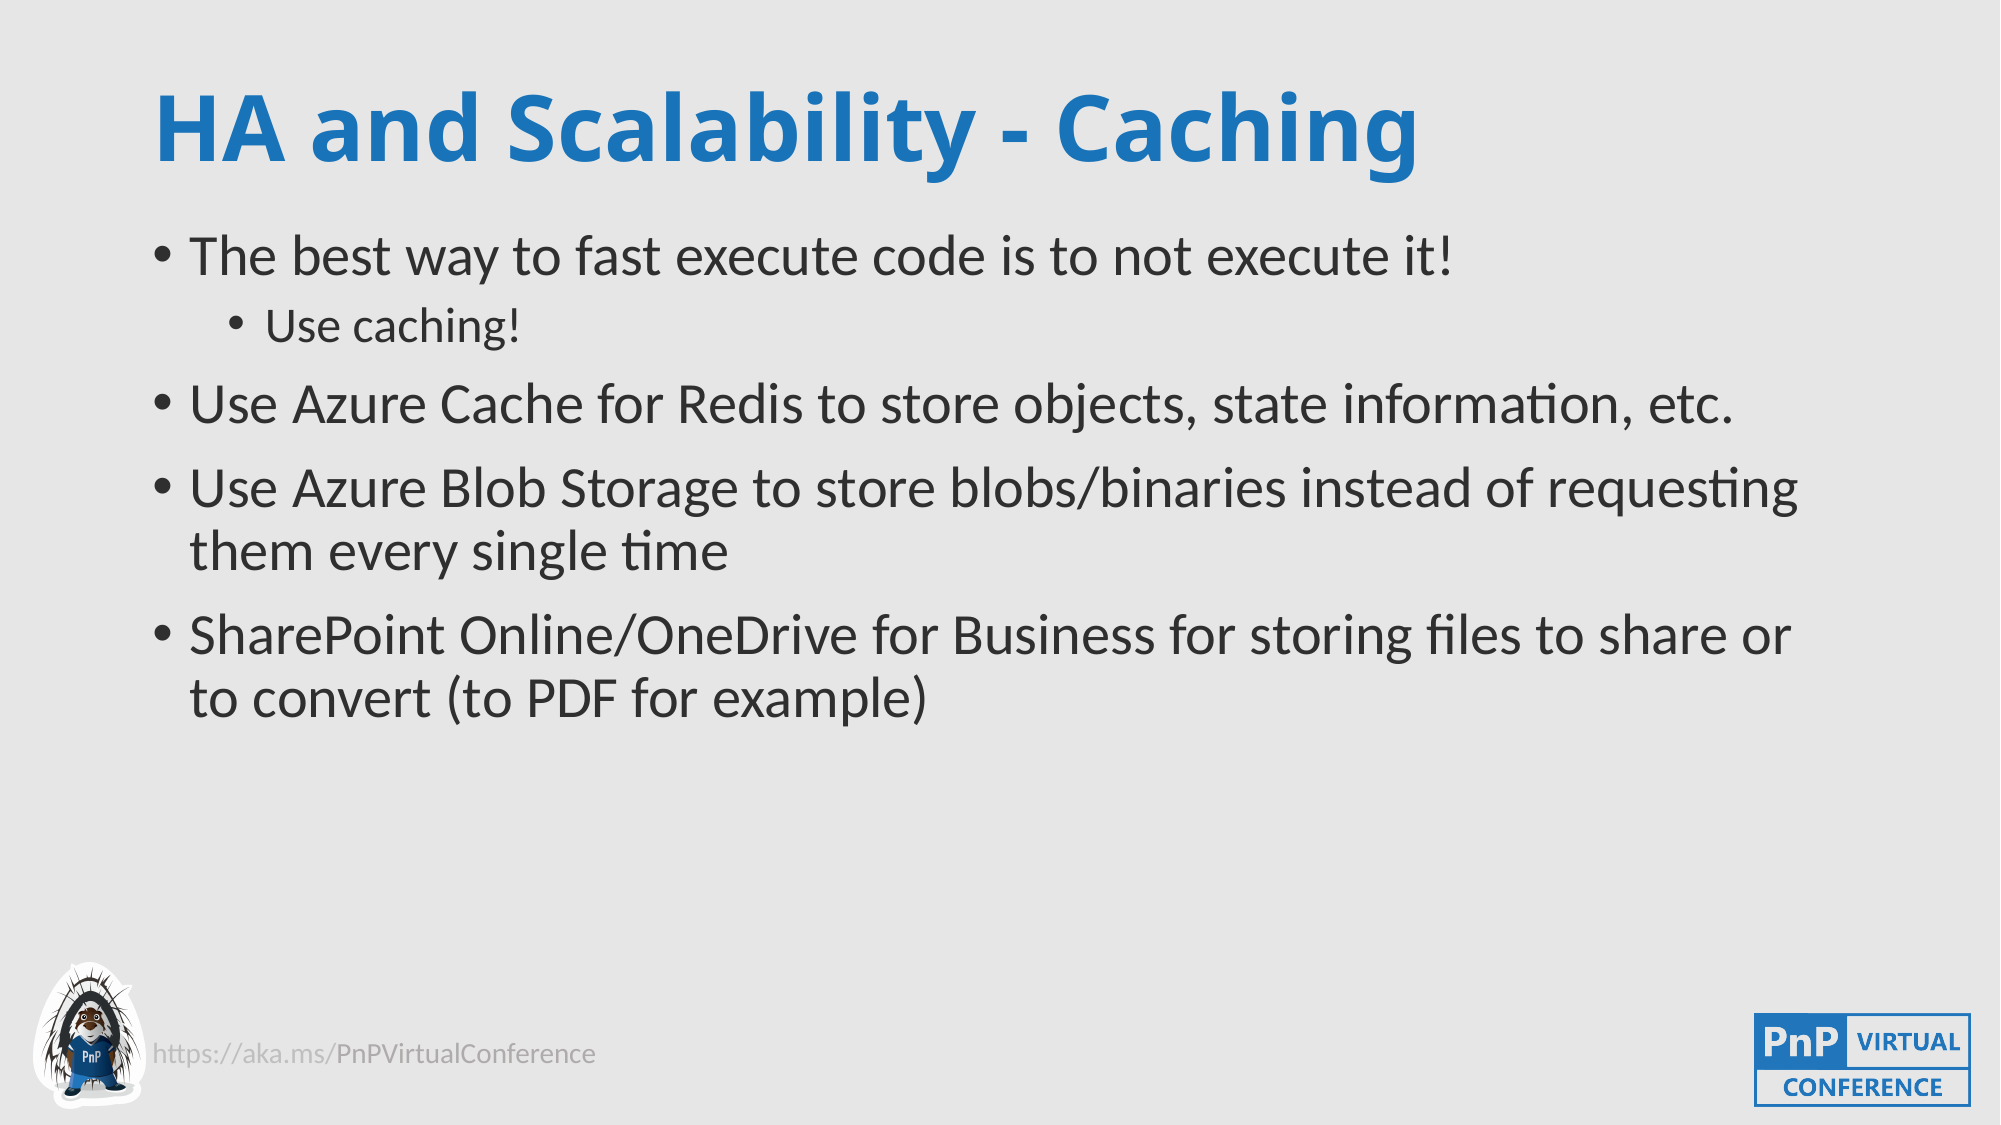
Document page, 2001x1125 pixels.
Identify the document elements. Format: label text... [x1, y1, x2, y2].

picture [33, 962, 146, 1109]
list The best way to fast execute code is to not execute it! Use caching! Use Azure Cache for Redis to store objects, state information, etc. Use Azure Blob Storage to store blobs/binaries instead of requesting them every single time SharePoint Online/OneDrive for Business for storing files to share or to convert (to PDF for example) [137, 217, 1863, 1014]
title HA and Scalability - Caching [137, 59, 1863, 204]
picture [1754, 1013, 1971, 1107]
